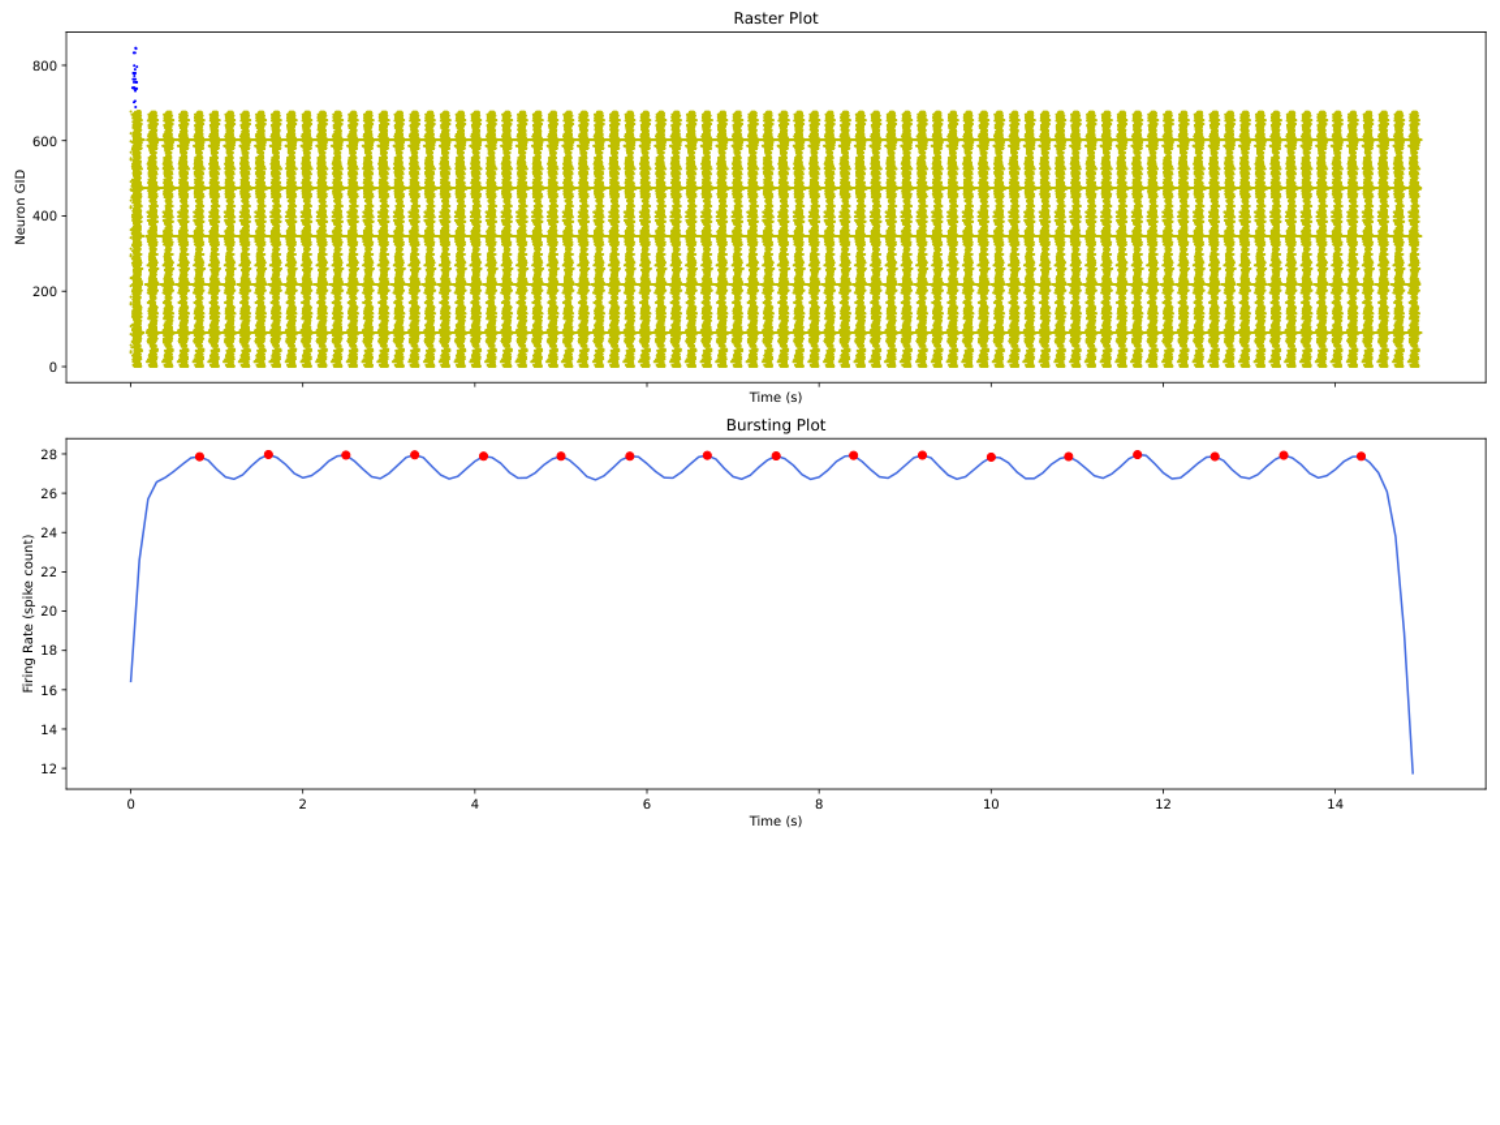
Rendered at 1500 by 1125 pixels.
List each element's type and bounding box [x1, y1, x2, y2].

picture [0, 0, 1500, 844]
